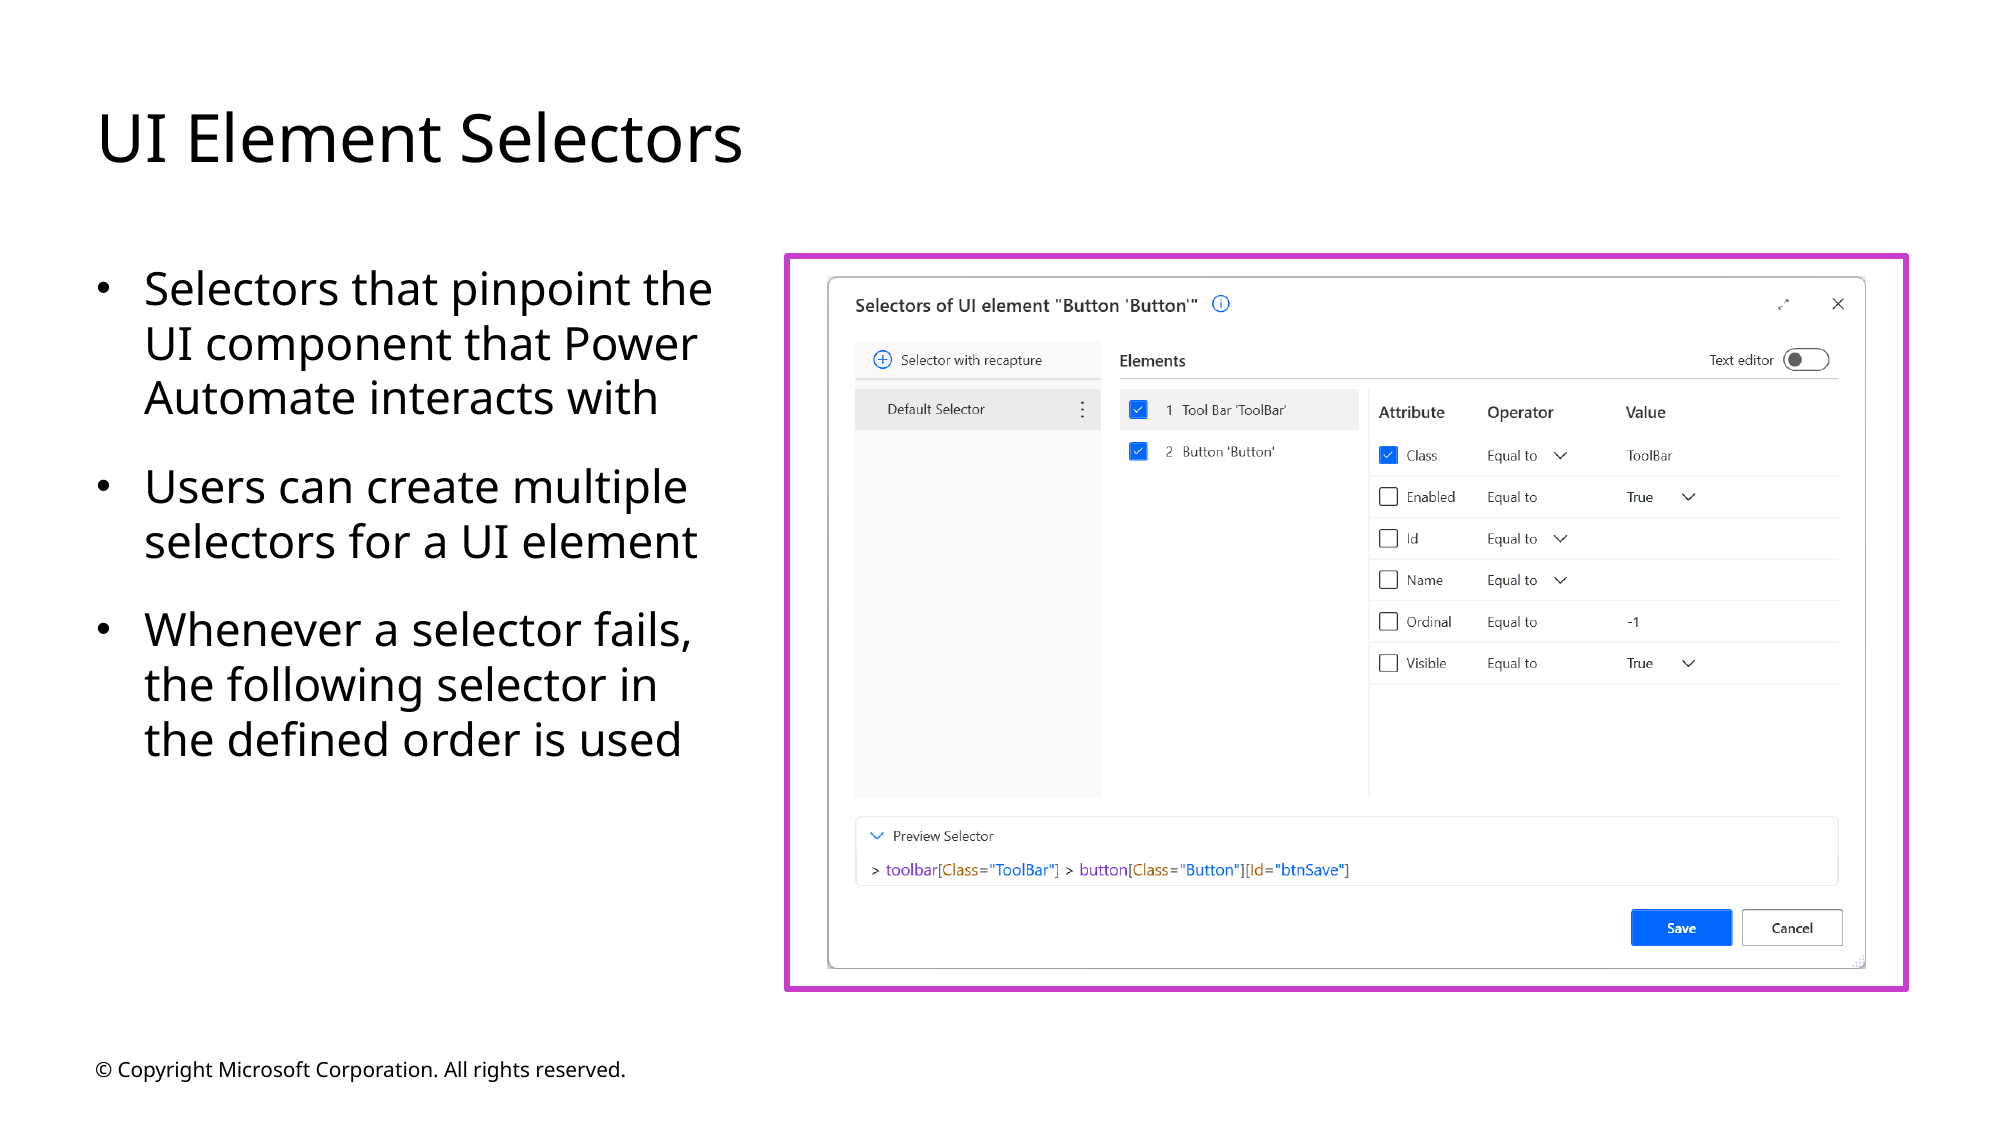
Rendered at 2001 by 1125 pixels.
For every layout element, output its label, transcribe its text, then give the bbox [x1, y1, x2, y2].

picture [790, 259, 1904, 987]
title UI Element Selectors [96, 96, 1909, 177]
text_box Selectors that pinpoint the UI component that Power Automate interacts with Users can create multiple selectors for a UI element Whenever a selector fails, the following selector in the defined order is used [96, 259, 722, 766]
